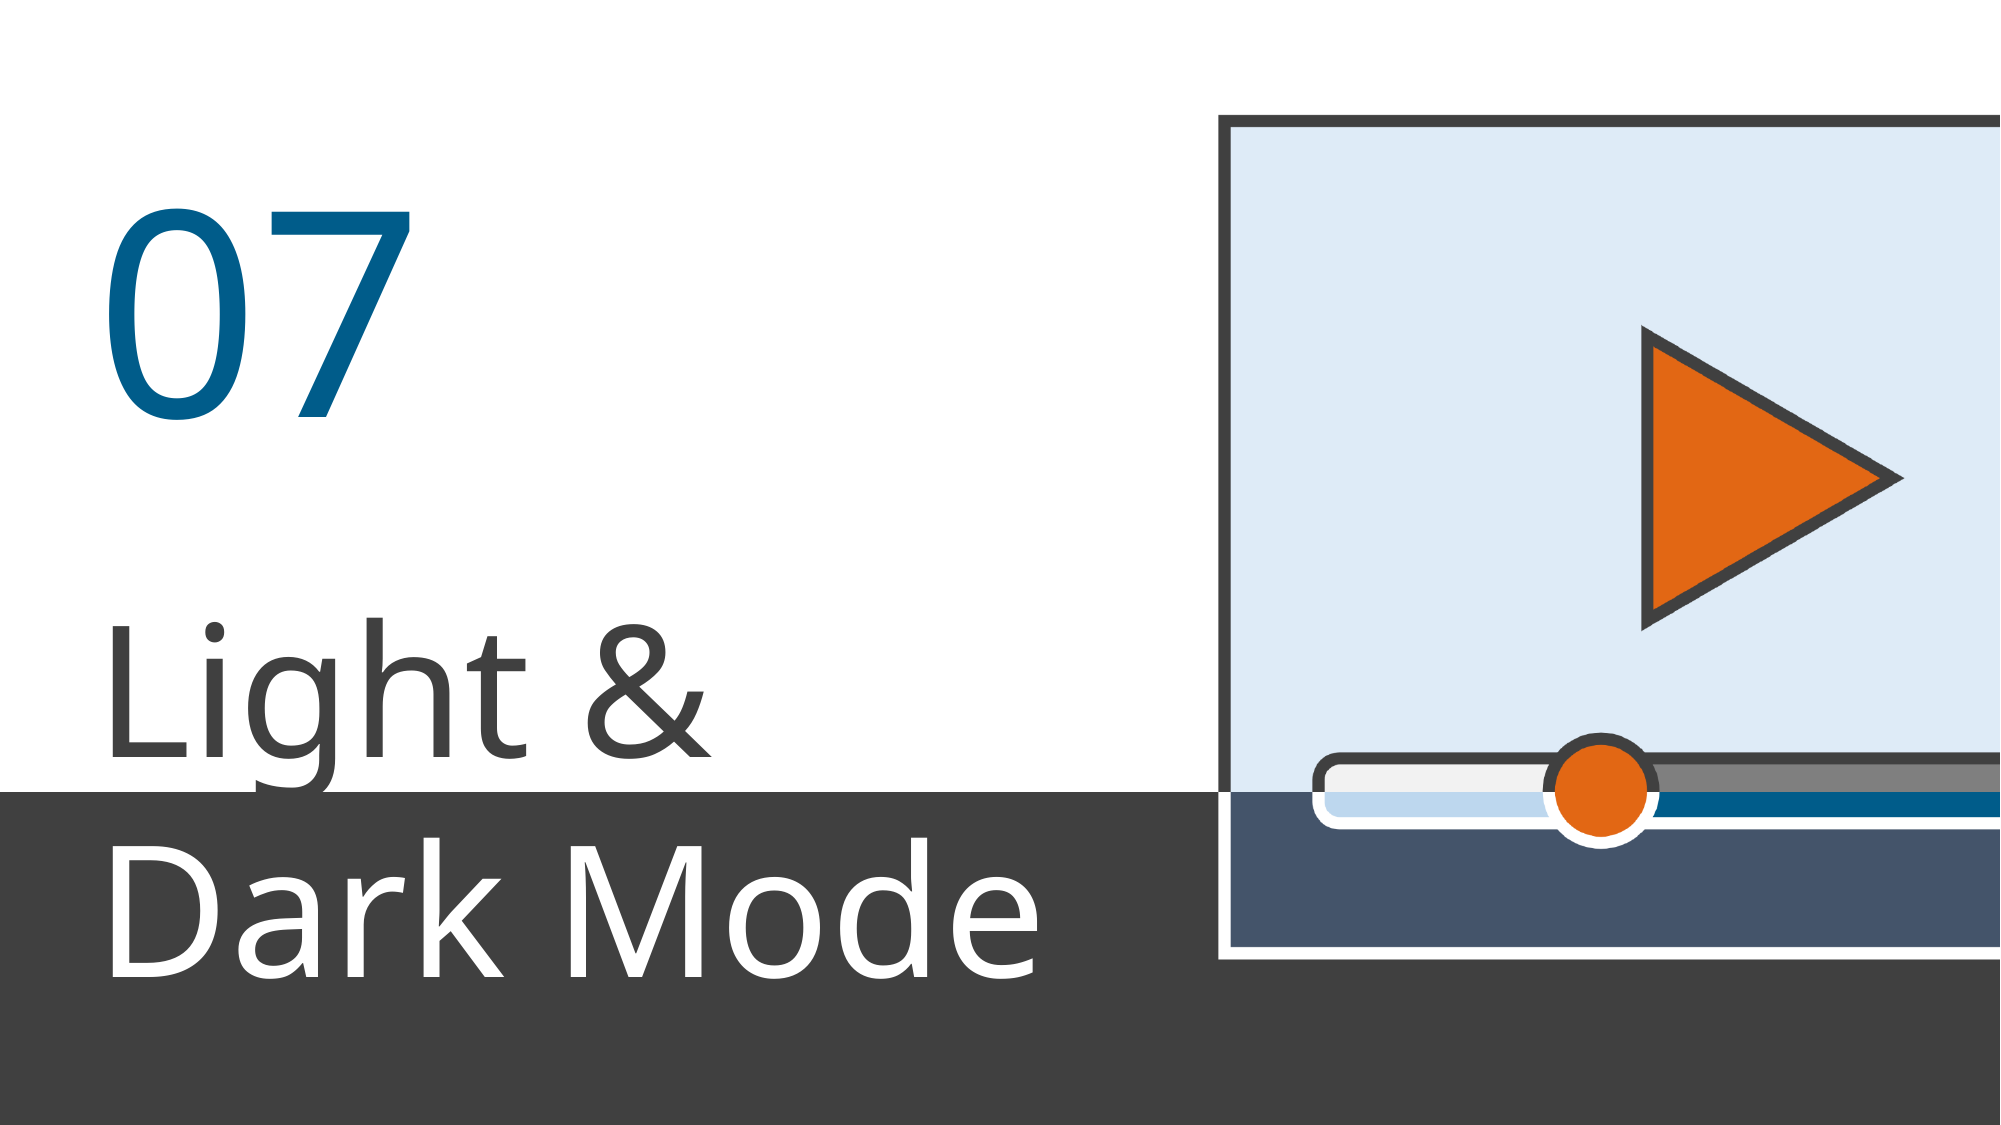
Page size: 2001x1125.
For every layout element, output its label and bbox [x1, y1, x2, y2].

text_box [0, 0, 2000, 1125]
